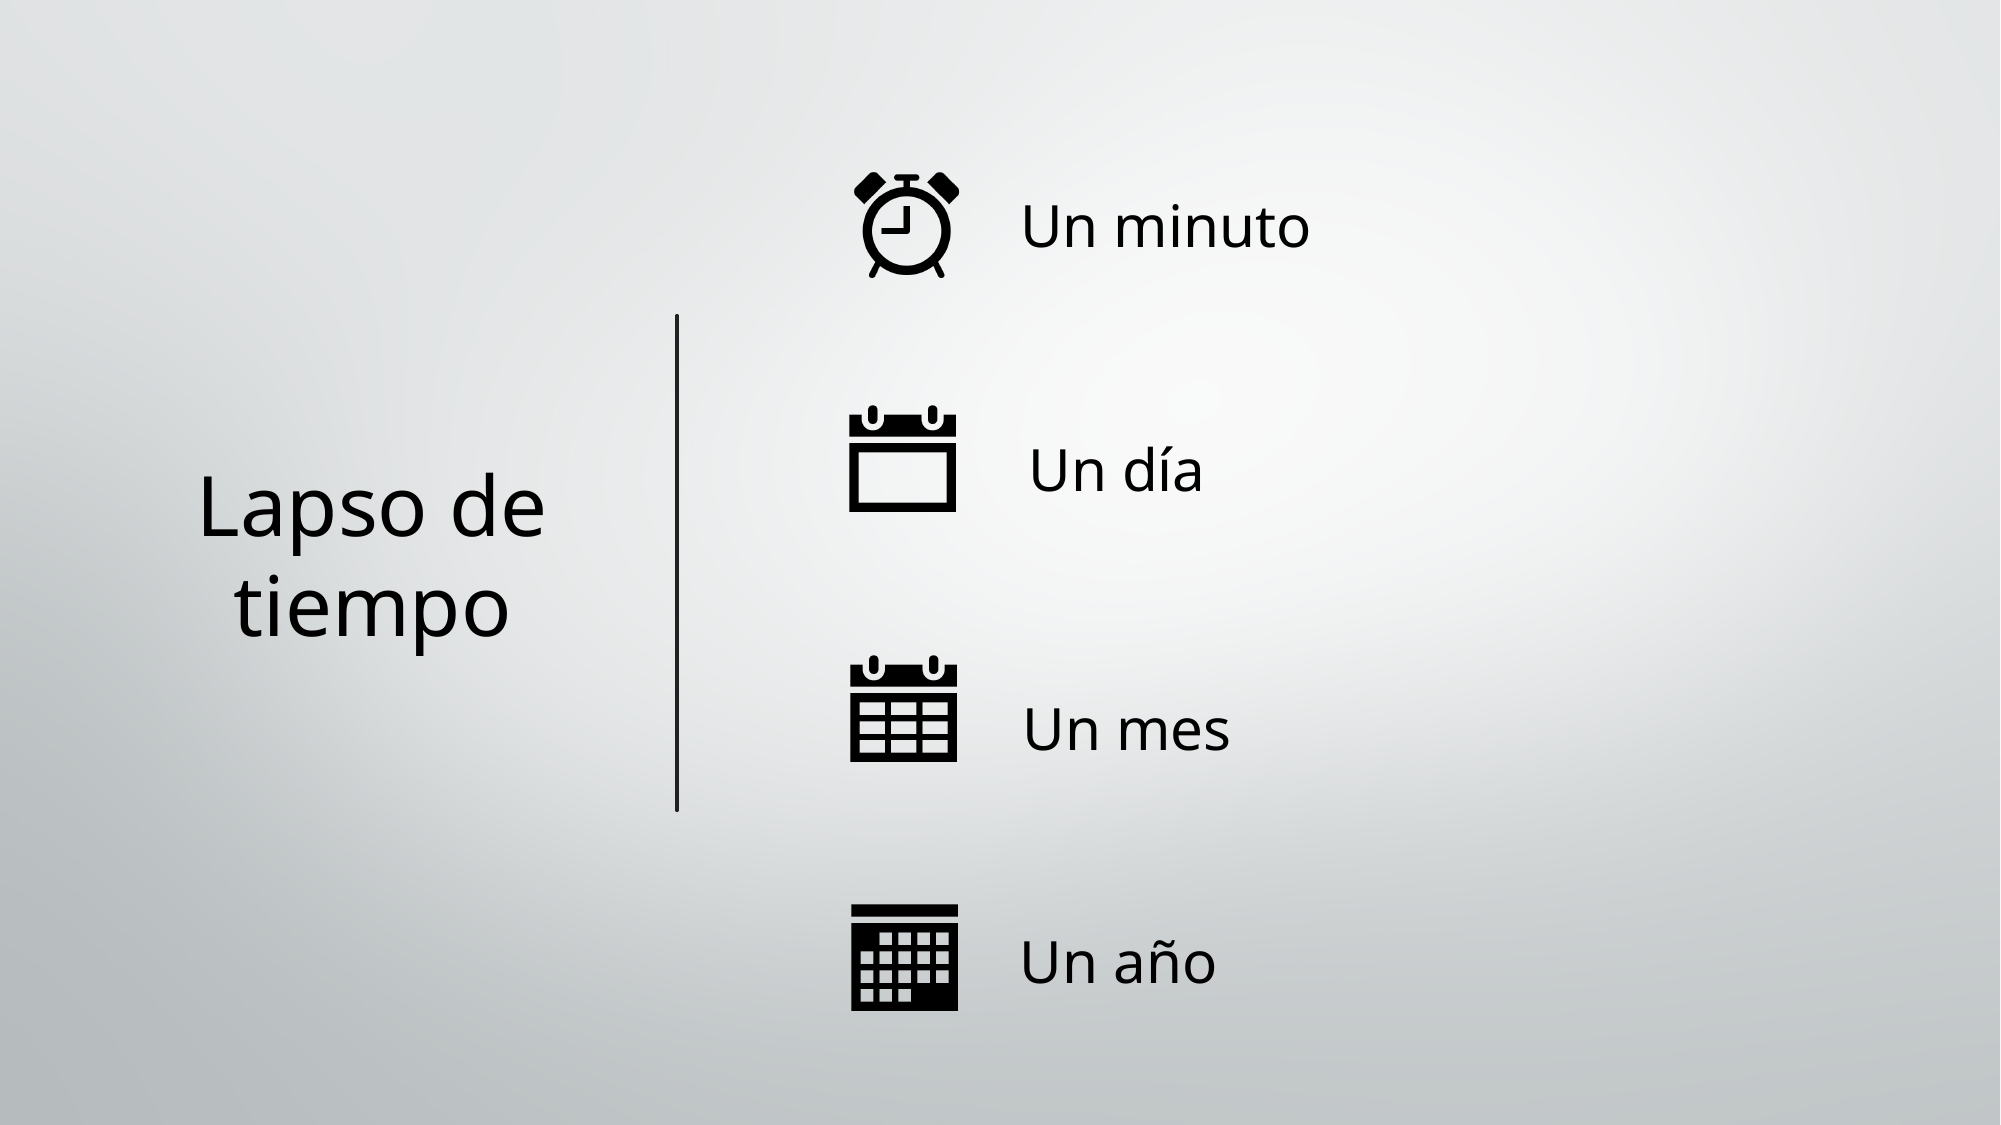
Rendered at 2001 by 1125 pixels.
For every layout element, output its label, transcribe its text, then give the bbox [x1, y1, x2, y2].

text_box Un día [1013, 425, 1221, 511]
text_box Un mes [1007, 684, 1247, 770]
picture [828, 633, 979, 785]
text_box Un año [1004, 918, 1233, 1003]
picture [829, 882, 980, 1034]
title Lapso de tiempo [112, 125, 633, 981]
text_box Un minuto [1005, 181, 1327, 267]
picture [827, 383, 979, 535]
text_box [0, 0, 2000, 1125]
picture [831, 149, 983, 300]
